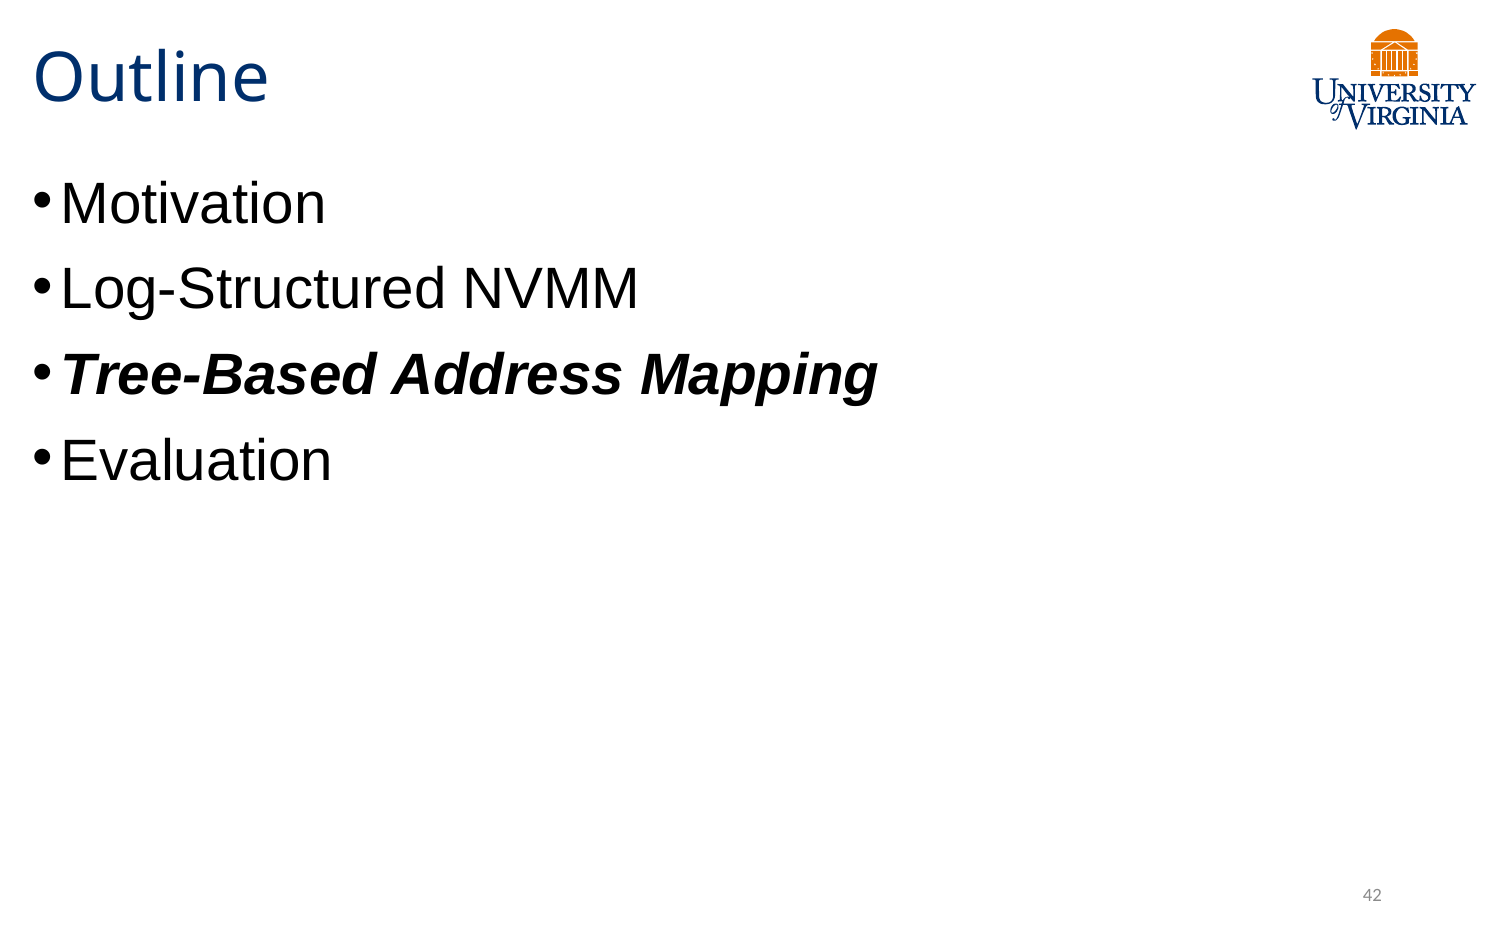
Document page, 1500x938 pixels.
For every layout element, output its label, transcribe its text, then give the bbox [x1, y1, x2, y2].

list Motivation Log-Structured NVMM Tree-Based Address Mapping Evaluation [17, 157, 1483, 845]
slide_number 42 [1059, 868, 1397, 919]
title Outline [17, 14, 1297, 145]
